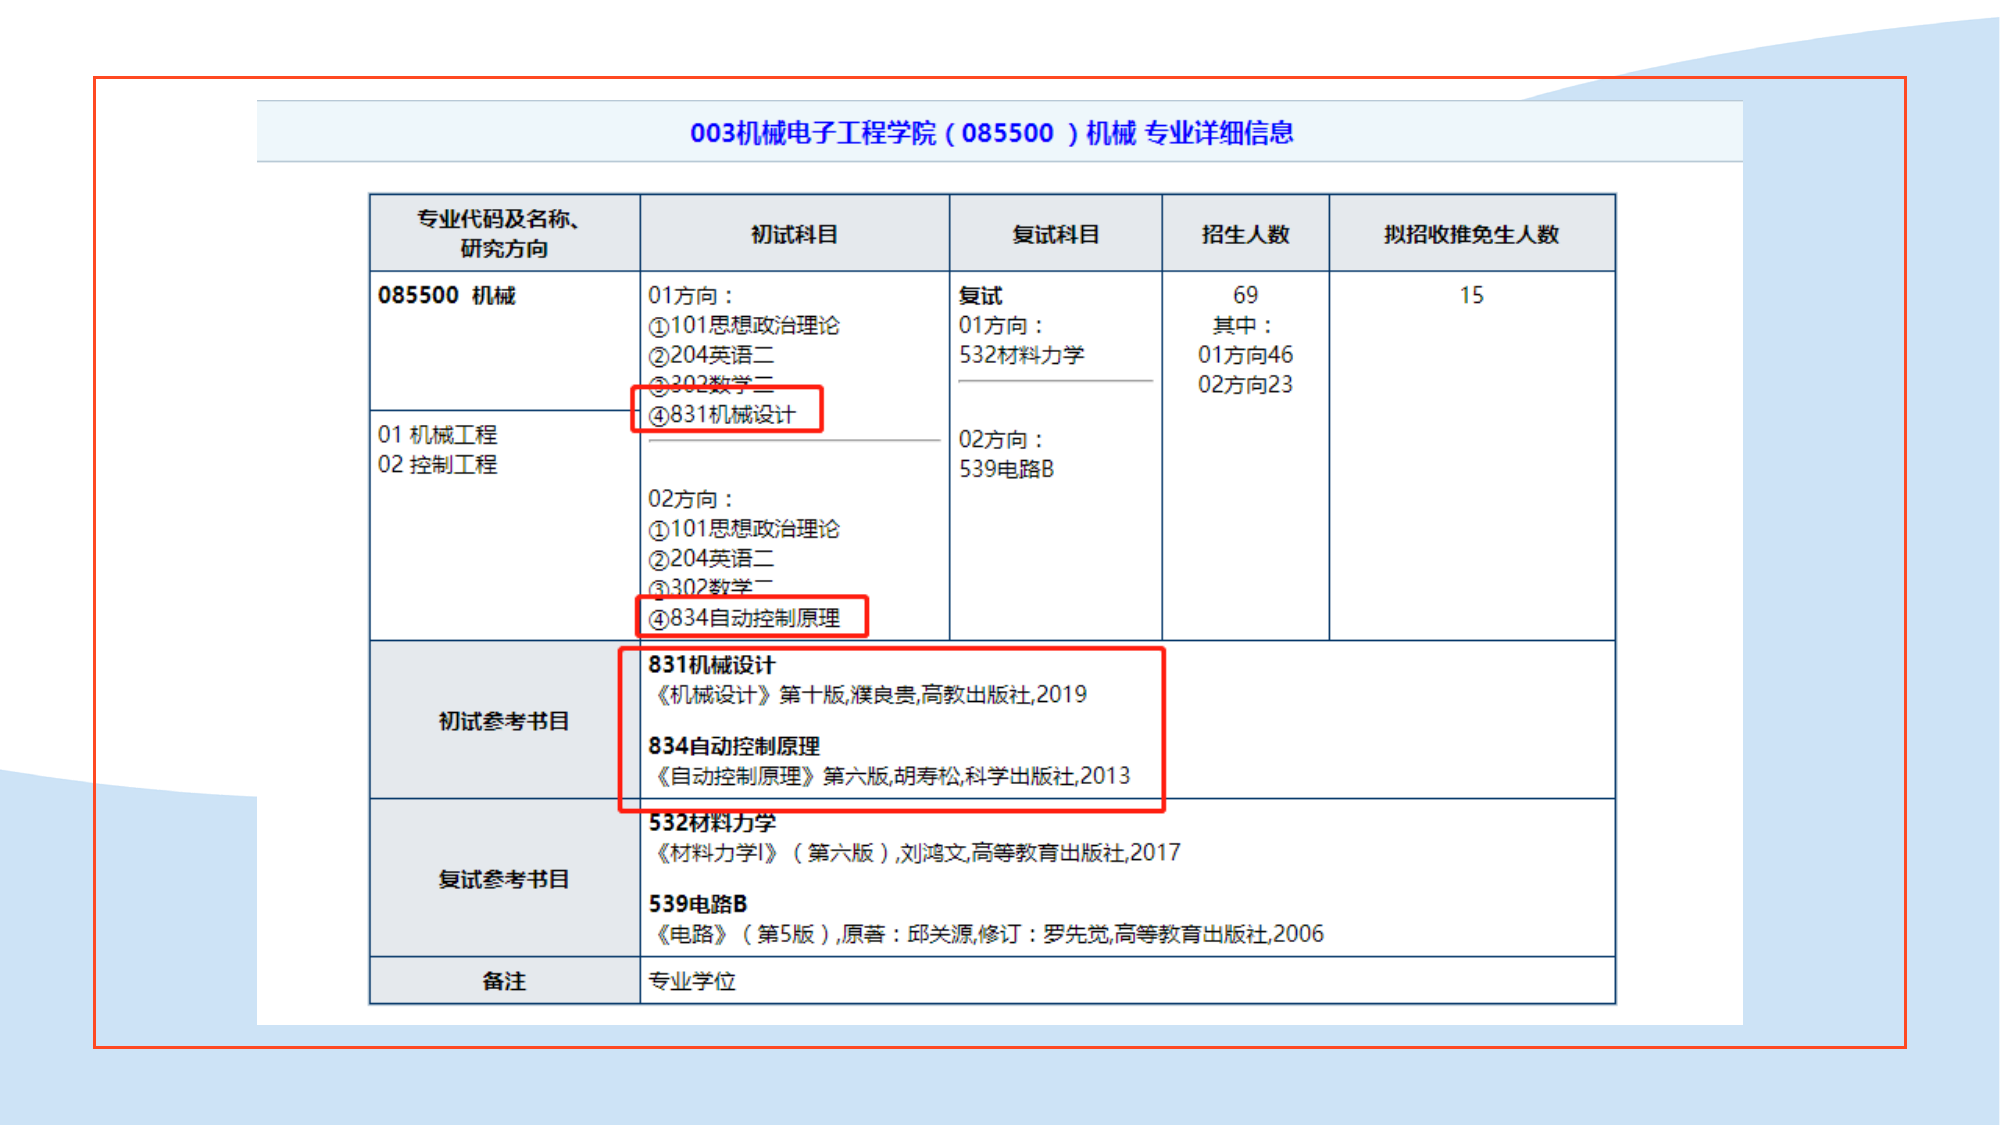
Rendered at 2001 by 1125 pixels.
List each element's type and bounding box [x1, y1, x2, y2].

picture [0, 0, 2000, 1125]
text_box [94, 76, 1906, 1049]
